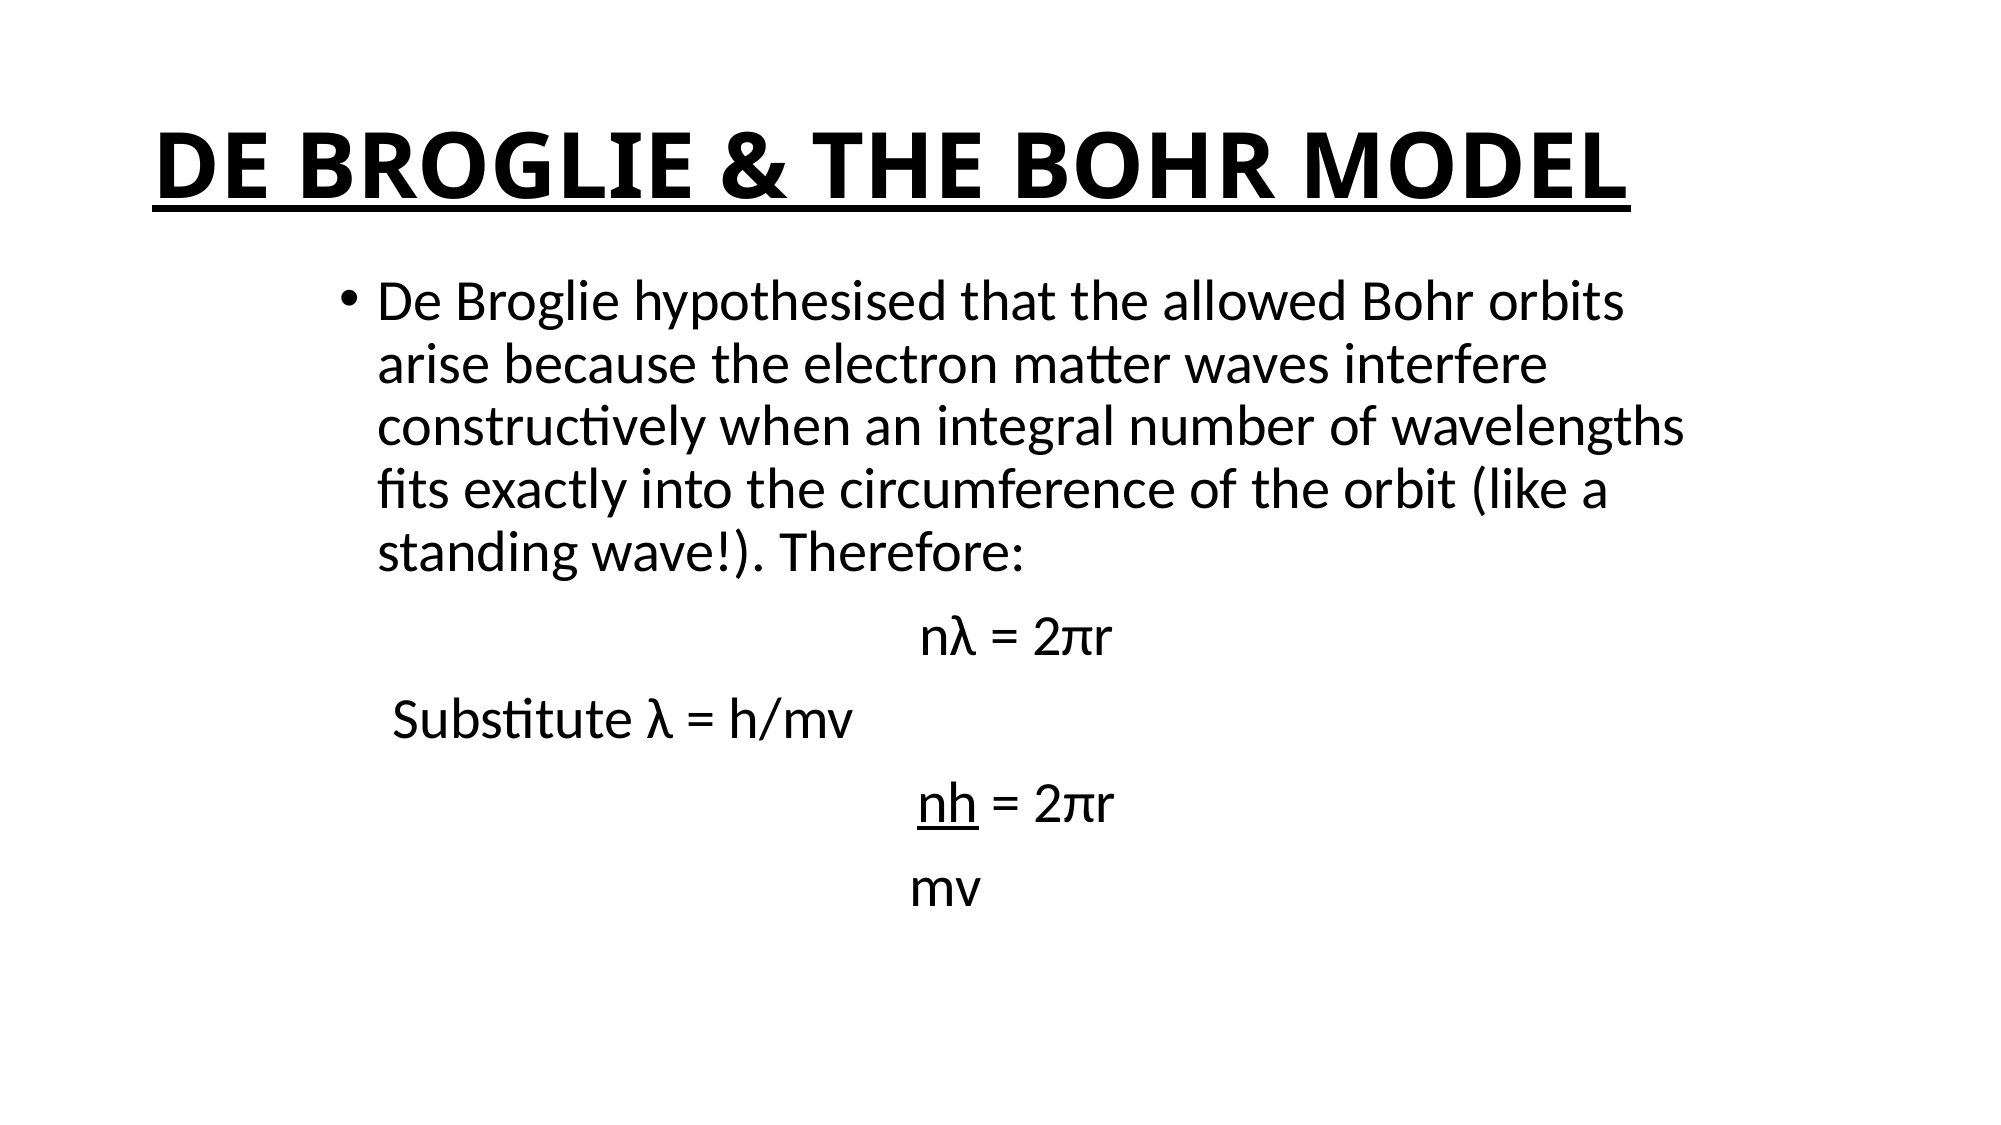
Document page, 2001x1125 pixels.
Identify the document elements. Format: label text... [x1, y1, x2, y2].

list De Broglie hypothesised that the allowed Bohr orbits arise because the electron matter waves interfere constructively when an integral number of wavelengths fits exactly into the circumference of the orbit (like a standing wave!). Therefore: nλ = 2πr Substitute λ = h/mv nh = 2πr mv [324, 262, 1709, 1083]
title DE BROGLIE & THE BOHR MODEL [137, 59, 1863, 278]
